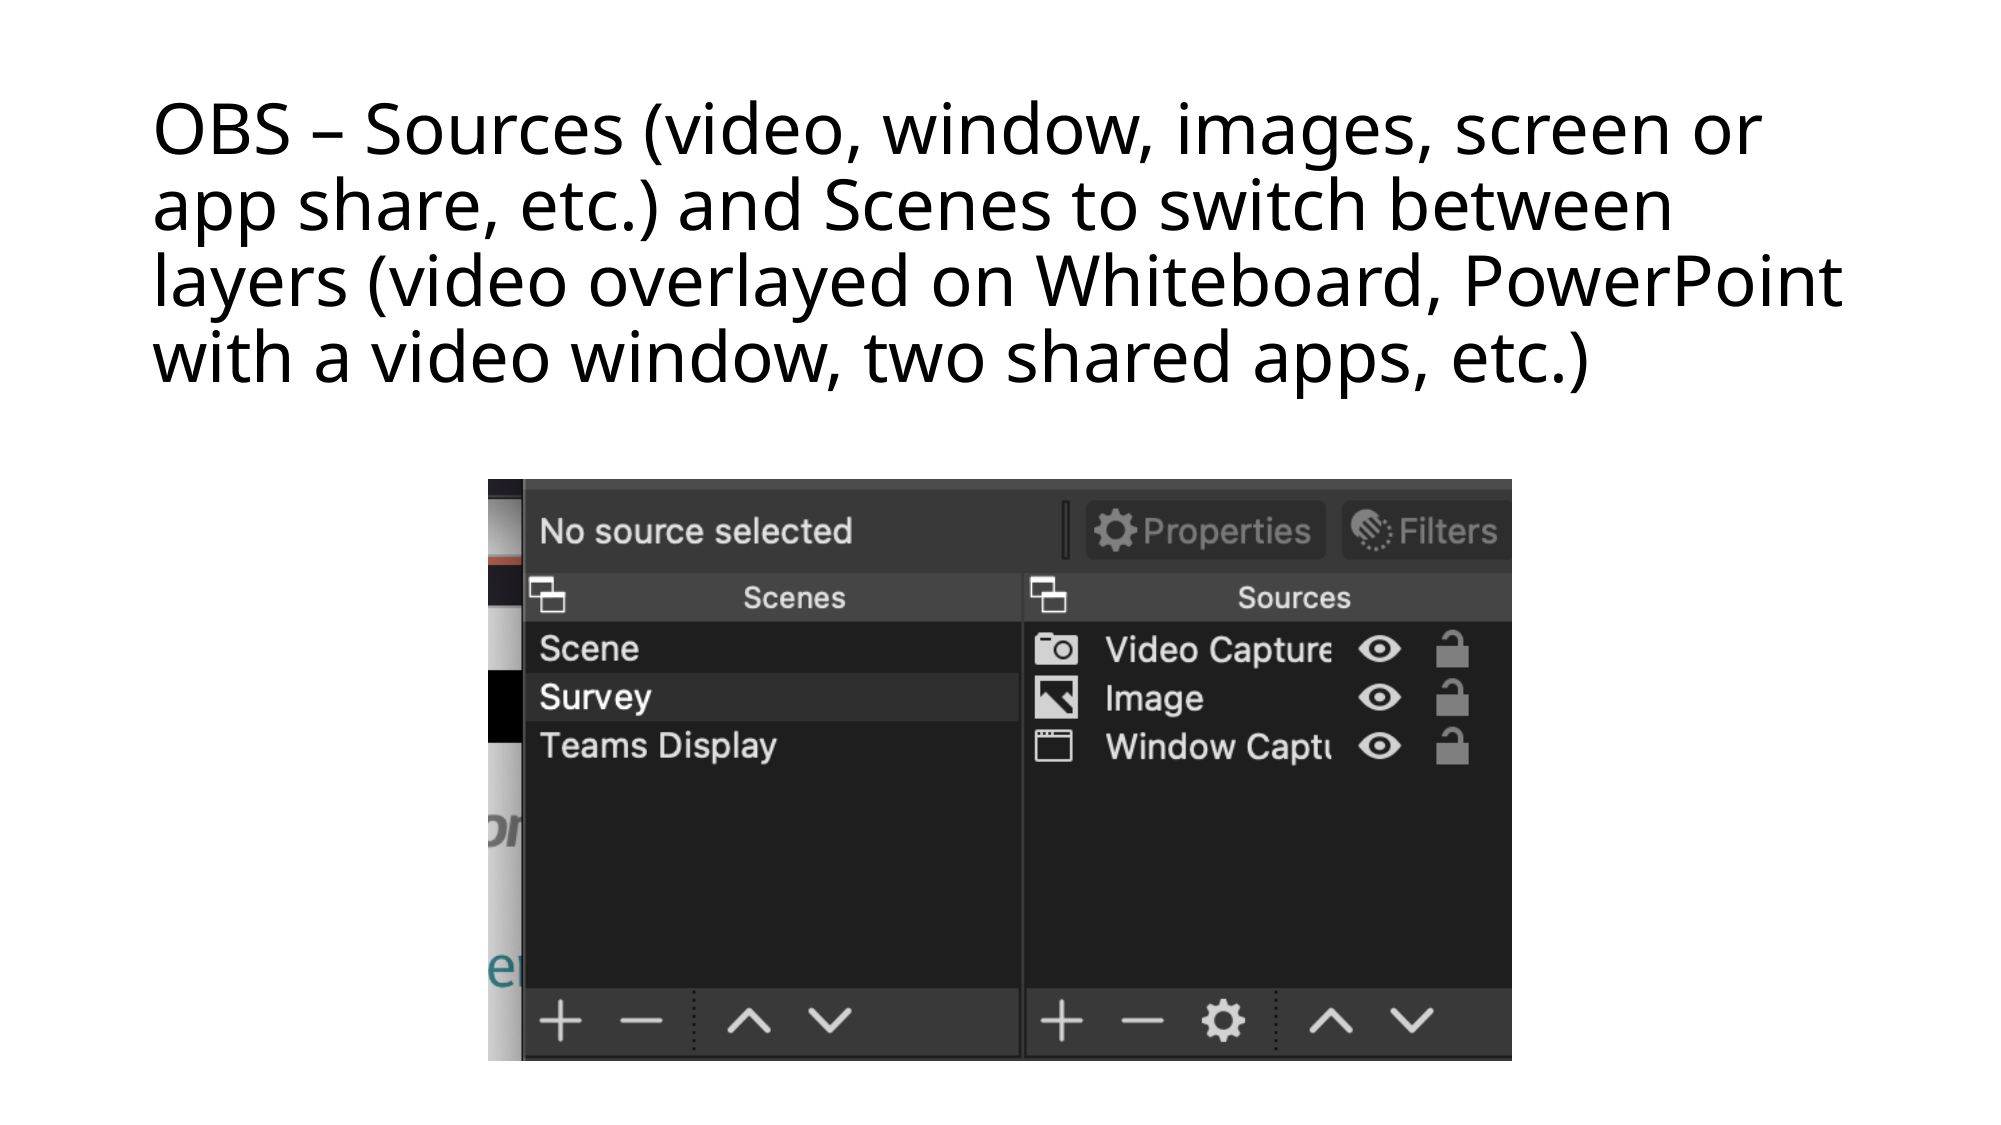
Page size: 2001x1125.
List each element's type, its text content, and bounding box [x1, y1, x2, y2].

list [488, 479, 1512, 1061]
title OBS – Sources (video, window, images, screen or app share, etc.) and Scenes to switch between layers (video overlayed on Whiteboard, PowerPoint with a video window, two shared apps, etc.) [137, 59, 1863, 432]
